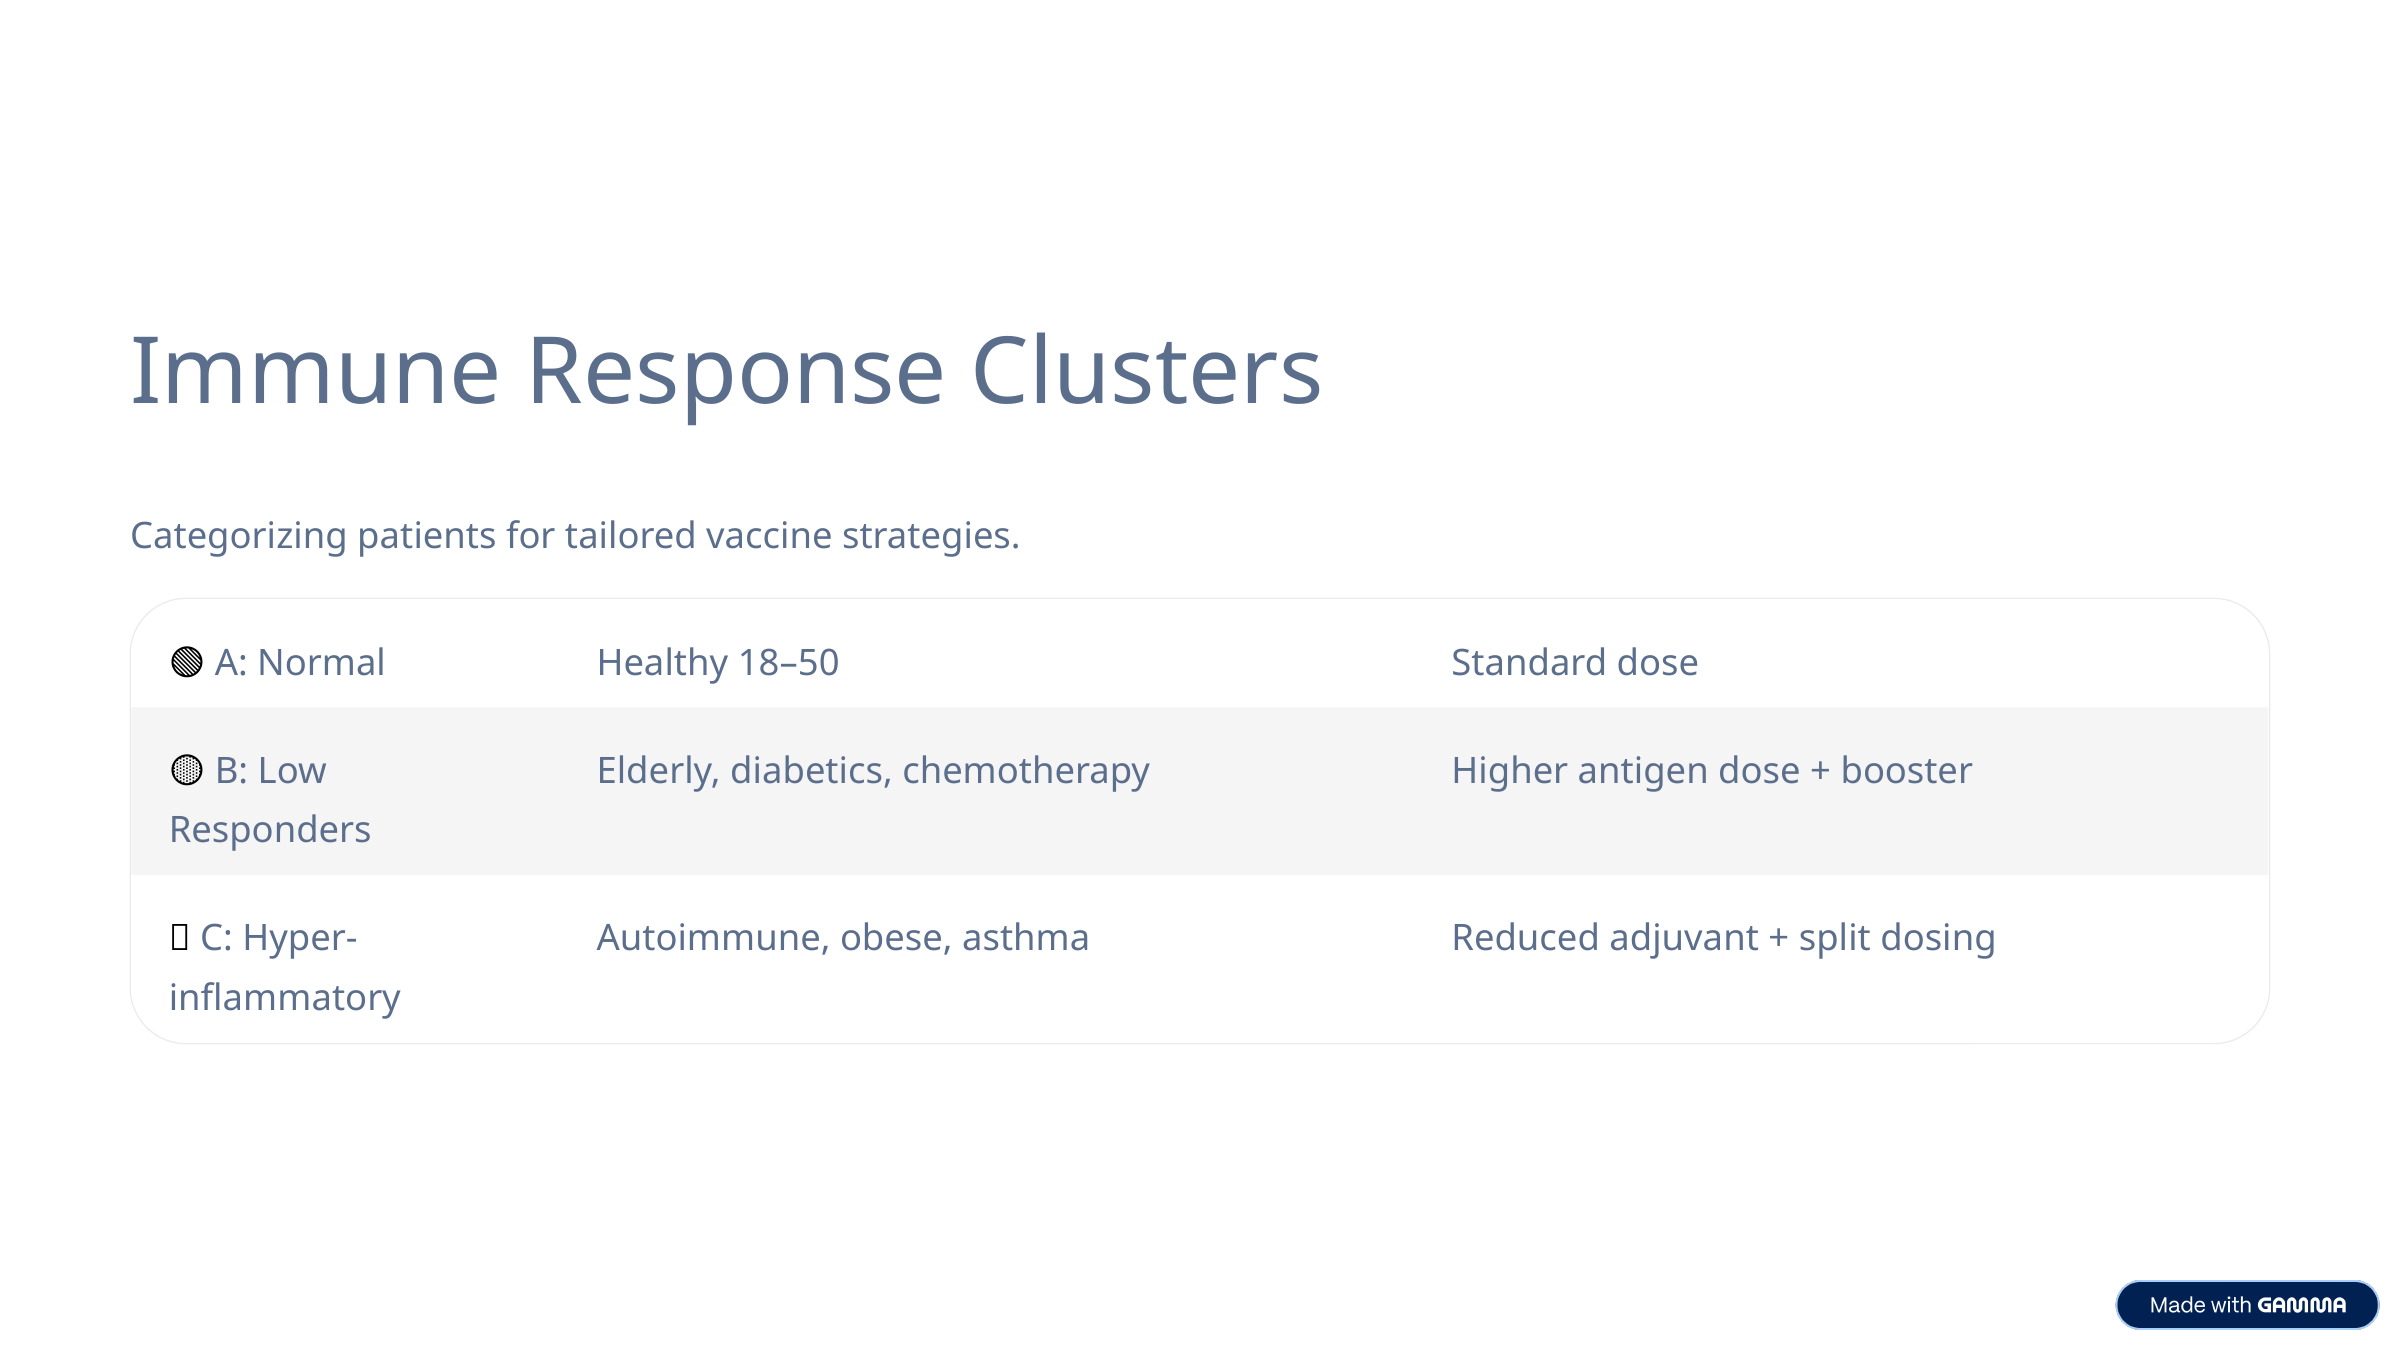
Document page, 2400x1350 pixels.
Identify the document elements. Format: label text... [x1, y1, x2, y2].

text_box Elderly, diabetics, chemotherapy [596, 731, 1376, 791]
text_box 🟡 B: Low Responders [168, 731, 522, 852]
text_box 🟢 A: Normal [168, 623, 522, 684]
text_box Higher antigen dose + booster [1451, 731, 2232, 791]
text_box Immune Response Clusters [130, 306, 1406, 423]
text_box 🔴 C: Hyper-inflammatory [168, 898, 522, 1019]
text_box [131, 707, 2269, 874]
text_box Categorizing patients for tailored vaccine strategies. [130, 496, 2270, 557]
text_box Reduced adjuvant + split dosing [1451, 898, 2232, 958]
text_box Healthy 18–50 [596, 623, 1376, 683]
text_box [131, 874, 2269, 1043]
text_box [131, 599, 2269, 707]
text_box Autoimmune, obese, asthma [596, 898, 1376, 958]
text_box Standard dose [1451, 623, 2232, 683]
picture [2106, 1271, 2389, 1339]
